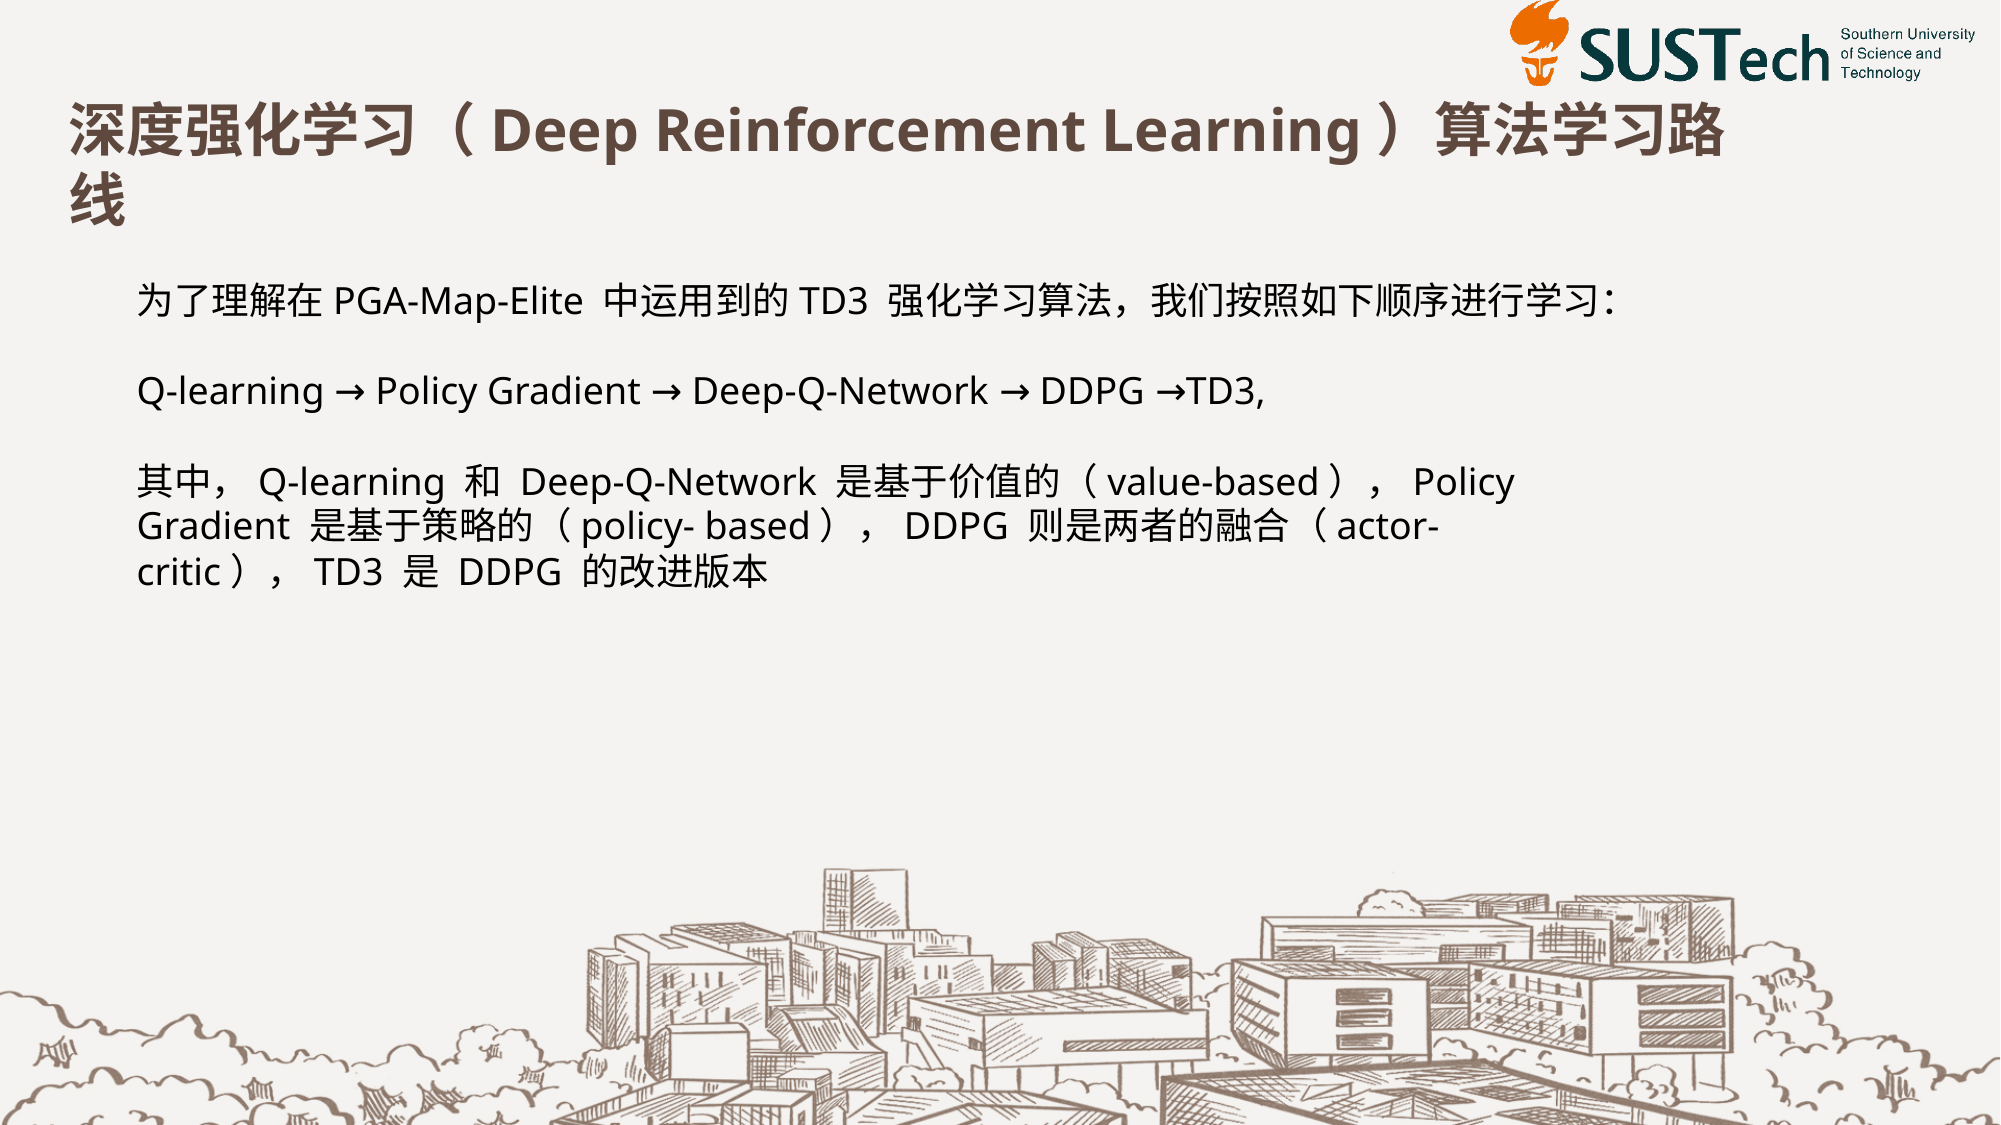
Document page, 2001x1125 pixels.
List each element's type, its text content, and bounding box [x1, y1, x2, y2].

picture [0, 0, 2001, 1125]
text_box 为了理解在PGA-Map-Elite 中运用到的TD3 强化学习算法，我们按照如下顺序进行学习： Q-learning → Policy Gradient → Deep-Q-Network → DDPG →TD3, 其中，Q-learning 和 Deep-Q-Network 是基于价值的（value-based），Policy Gradient 是基于策略的（policy- based），DDPG 则是两者的融合（actor-critic），TD3 是 DDPG 的改进版本 [121, 270, 1669, 600]
text_box 深度强化学习（Deep Reinforcement Learning）算法学习路线 [53, 85, 1788, 240]
